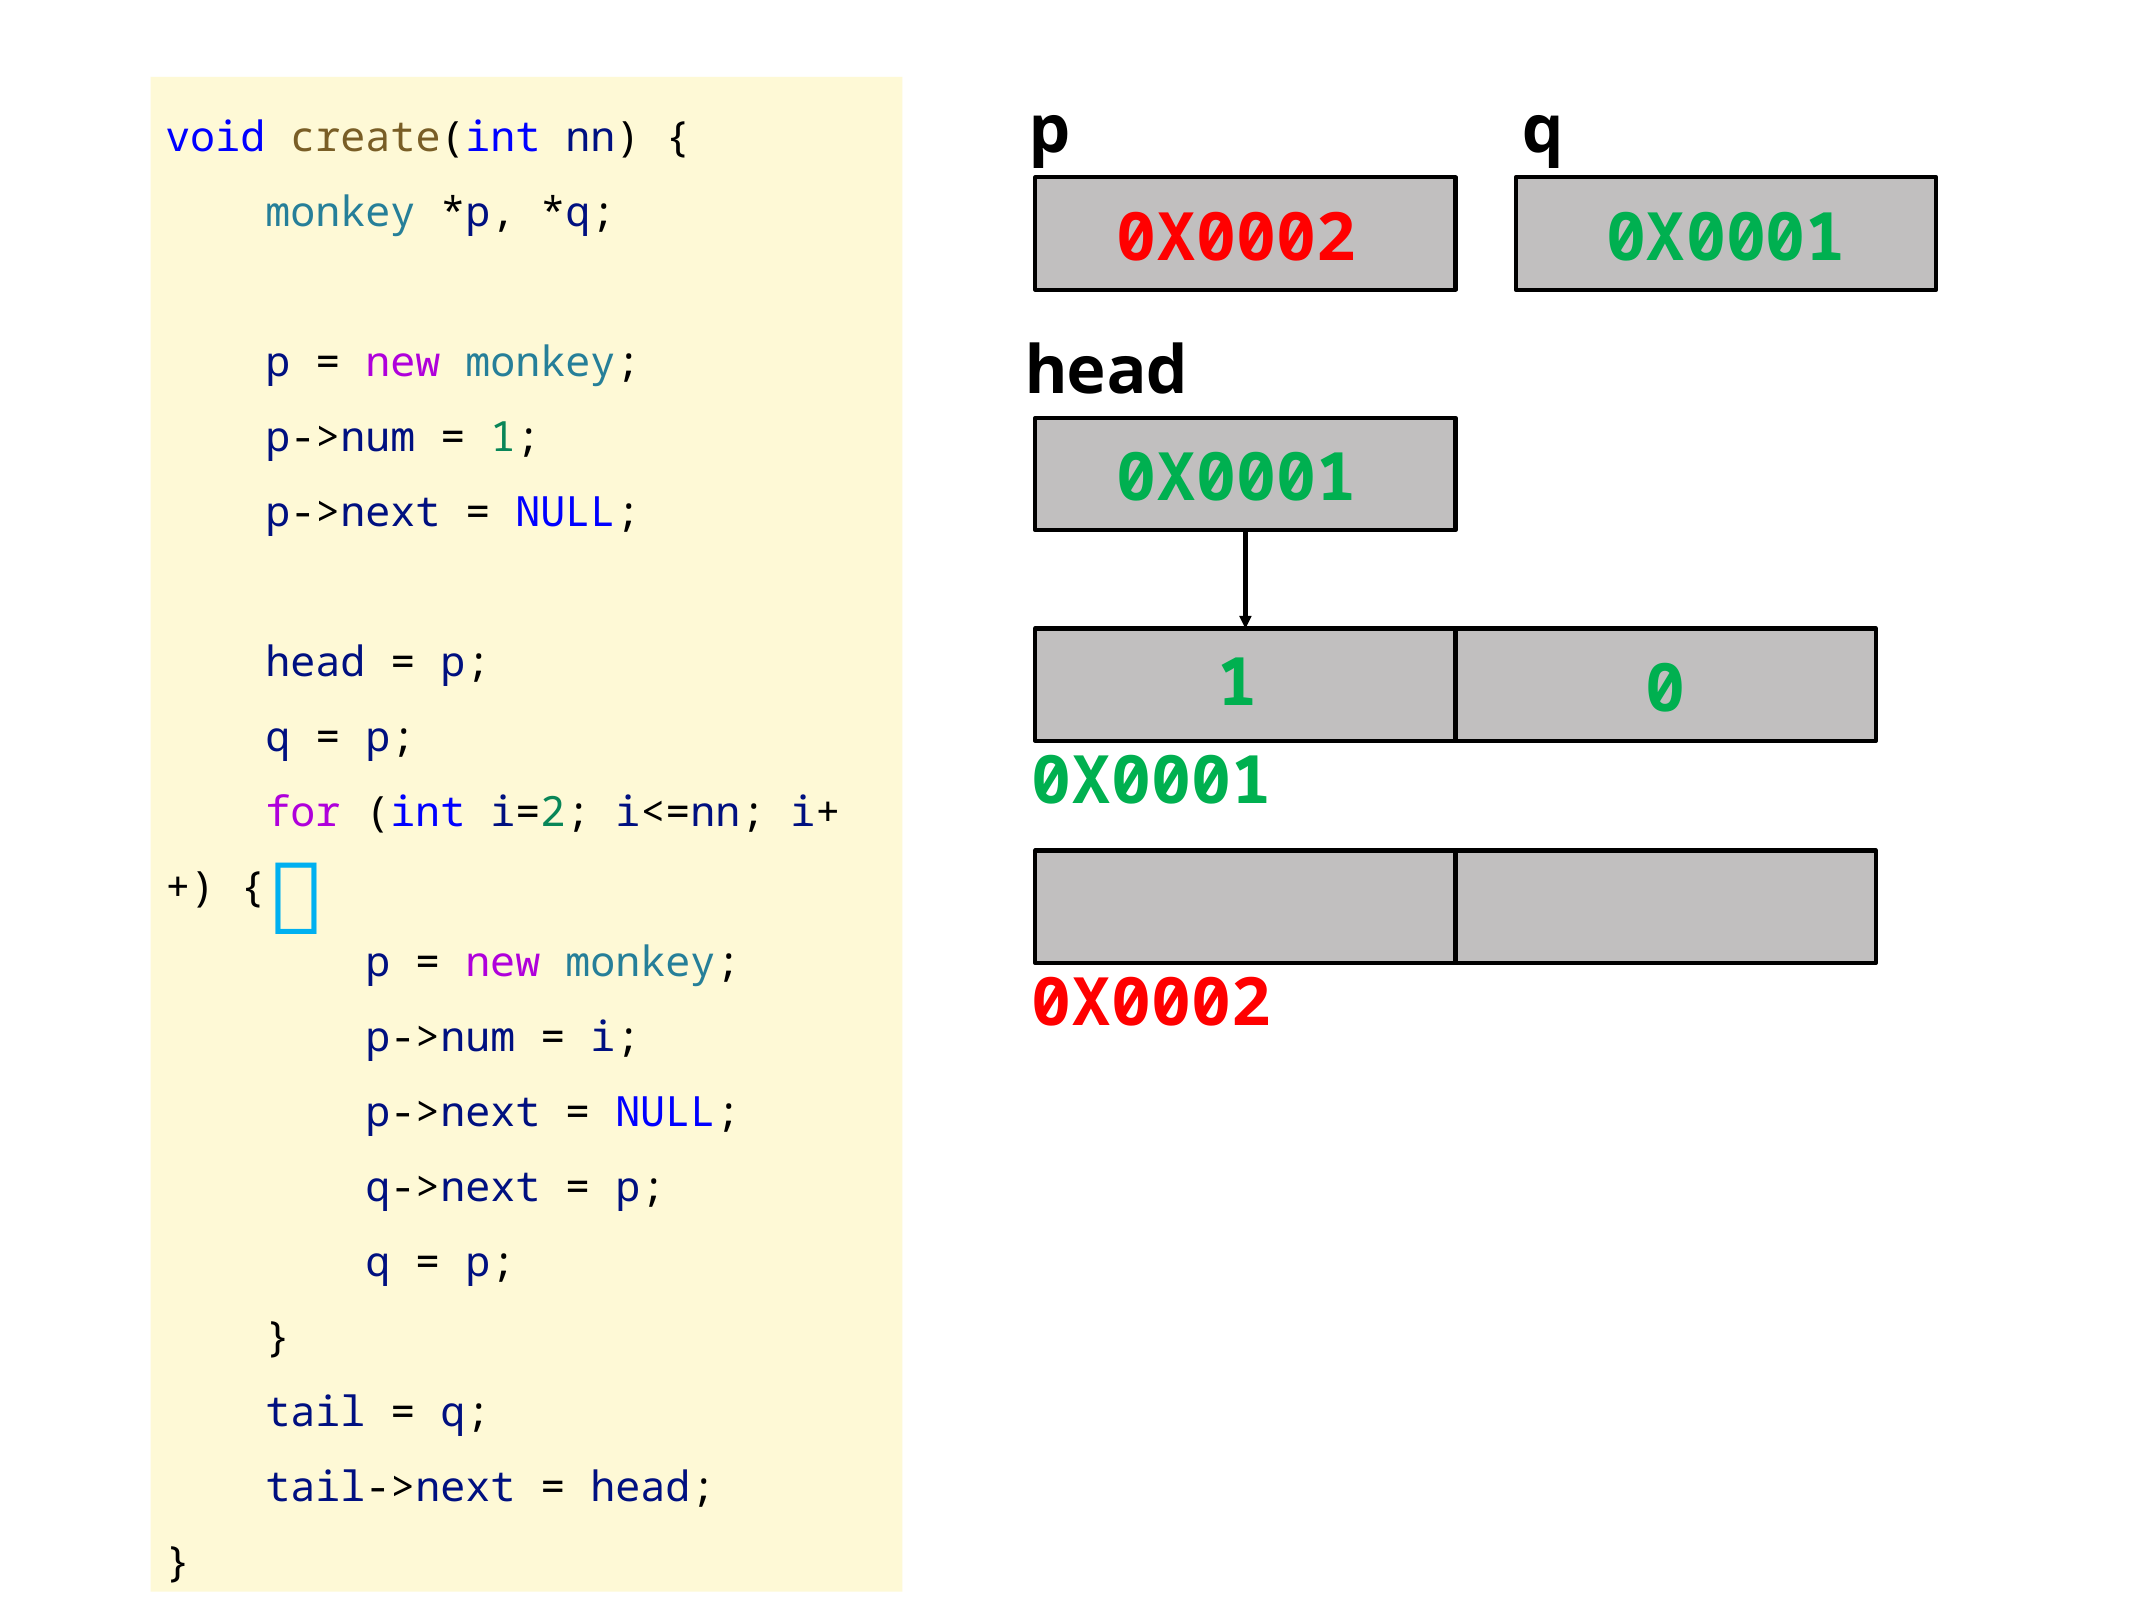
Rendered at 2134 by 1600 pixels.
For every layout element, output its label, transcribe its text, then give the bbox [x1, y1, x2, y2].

text_box 0X0001 [1108, 425, 1366, 523]
text_box [1454, 848, 1878, 965]
text_box [1033, 416, 1458, 532]
text_box head [1017, 318, 1195, 415]
text_box  [258, 826, 335, 963]
text_box void create(int nn) { monkey *p, *q; p = new monkey; p->num = 1; p->next = NULL; head = p; q = p; for (int i=2; i<=nn; i++) { p = new monkey; p->num = i; p->next = NULL; q->next = p; q = p; } tail = q; tail->next = head; } [150, 76, 903, 1592]
text_box 0 [1637, 636, 1695, 733]
text_box 0X0002 [1108, 185, 1366, 282]
text_box [1033, 175, 1458, 292]
text_box [1514, 175, 1938, 292]
text_box q [1514, 77, 1572, 175]
text_box 1 [1208, 630, 1266, 728]
text_box [1033, 848, 1454, 965]
text_box 0X0001 [1597, 185, 1855, 282]
text_box [1454, 626, 1878, 743]
text_box 0X0002 [1023, 950, 1280, 1047]
text_box 0X0001 [1023, 728, 1280, 825]
text_box p [1022, 77, 1079, 175]
text_box [1033, 626, 1454, 743]
